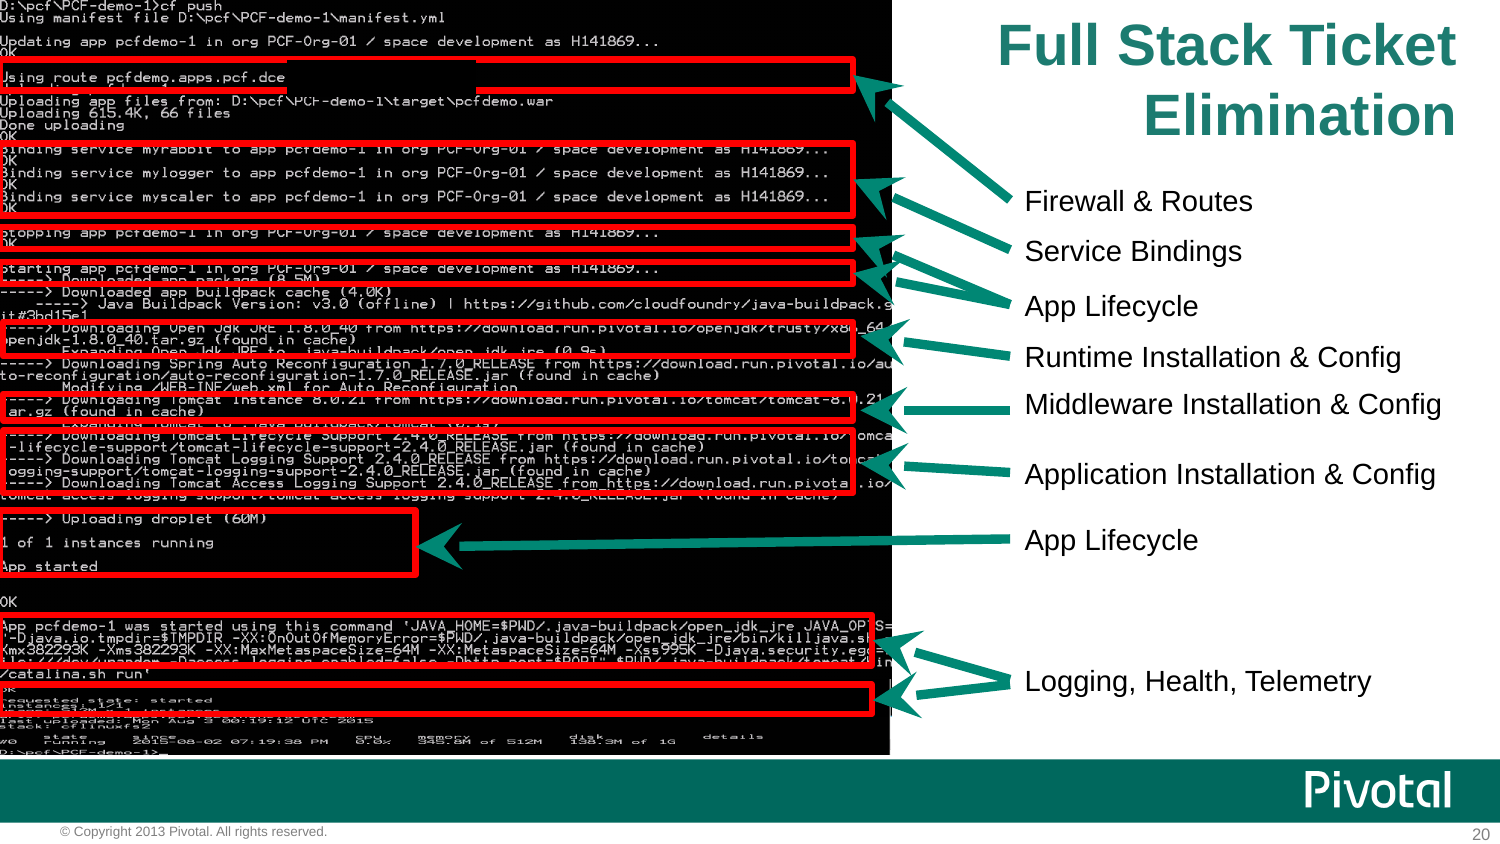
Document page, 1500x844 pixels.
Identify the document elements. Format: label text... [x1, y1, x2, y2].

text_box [872, 639, 1011, 680]
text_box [860, 335, 1011, 357]
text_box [872, 684, 1011, 701]
text_box Middleware Installation & Config [1021, 382, 1490, 425]
text_box Runtime Installation & Config [1021, 335, 1440, 378]
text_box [852, 74, 1011, 201]
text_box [852, 257, 1011, 305]
text_box App Lifecycle [1021, 283, 1226, 326]
picture [0, 0, 892, 756]
picture [1304, 768, 1452, 811]
title Full Stack Ticket Elimination [928, 0, 1473, 150]
text_box Service Bindings [1021, 228, 1270, 271]
text_box App Lifecycle [1021, 518, 1226, 560]
text_box Application Installation & Config [1021, 451, 1485, 494]
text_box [415, 538, 1011, 547]
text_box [860, 463, 1011, 473]
text_box Firewall & Routes [1021, 179, 1275, 221]
text_box Logging, Health, Telemetry [1021, 658, 1416, 701]
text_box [853, 208, 1011, 250]
